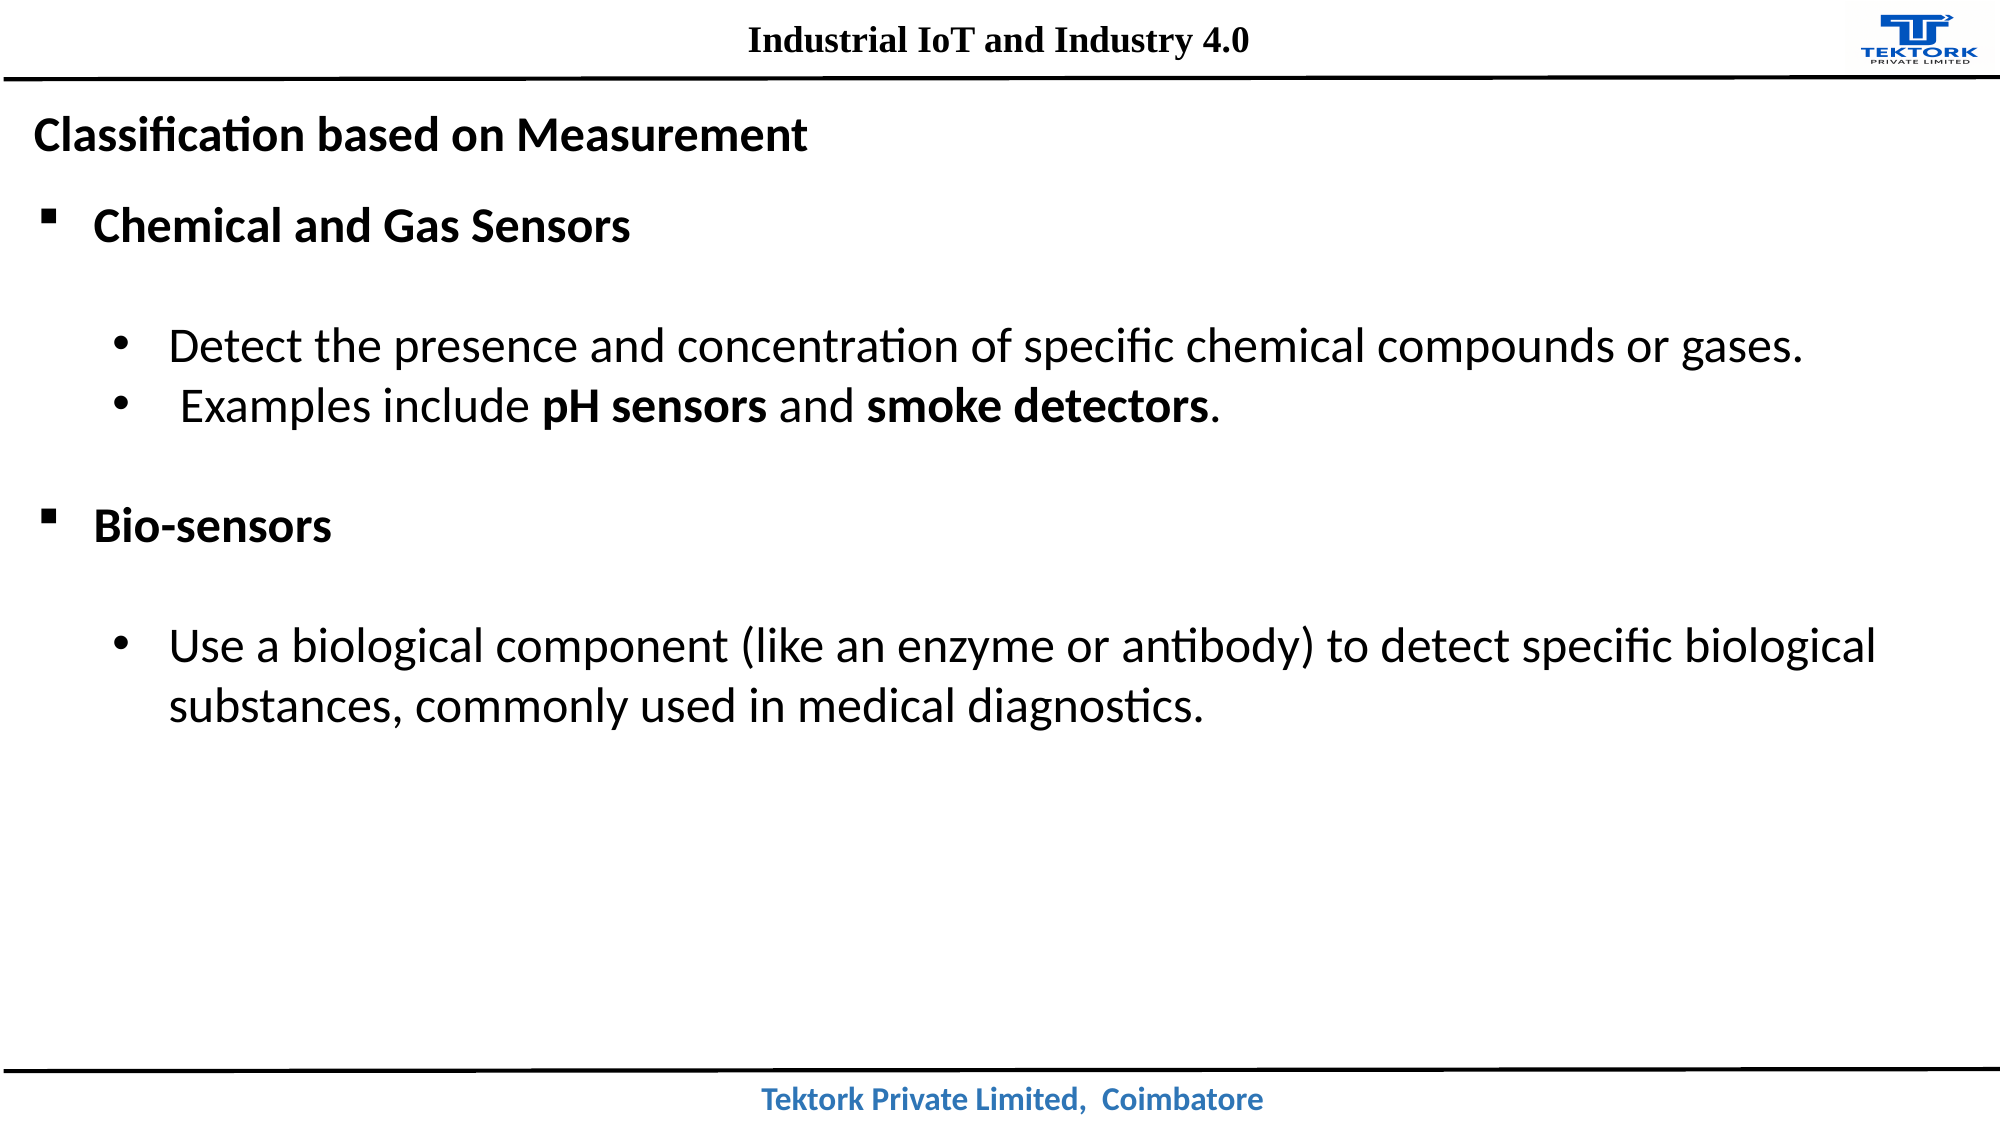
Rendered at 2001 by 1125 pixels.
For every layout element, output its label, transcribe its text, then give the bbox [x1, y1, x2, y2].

text_box Chemical and Gas Sensors Detect the presence and concentration of specific chemical compounds or gases. Examples include pH sensors and smoke detectors. Bio-sensors Use a biological component (like an enzyme or antibody) to detect specific biological substances, commonly used in medical diagnostics. [22, 184, 1973, 740]
text_box Industrial IoT and Industry 4.0 [732, 7, 1267, 68]
picture [1845, 1, 1995, 77]
text_box Classification based on Measurement [19, 94, 1973, 169]
text_box Tektork Private Limited, Coimbatore [419, 1072, 1608, 1125]
